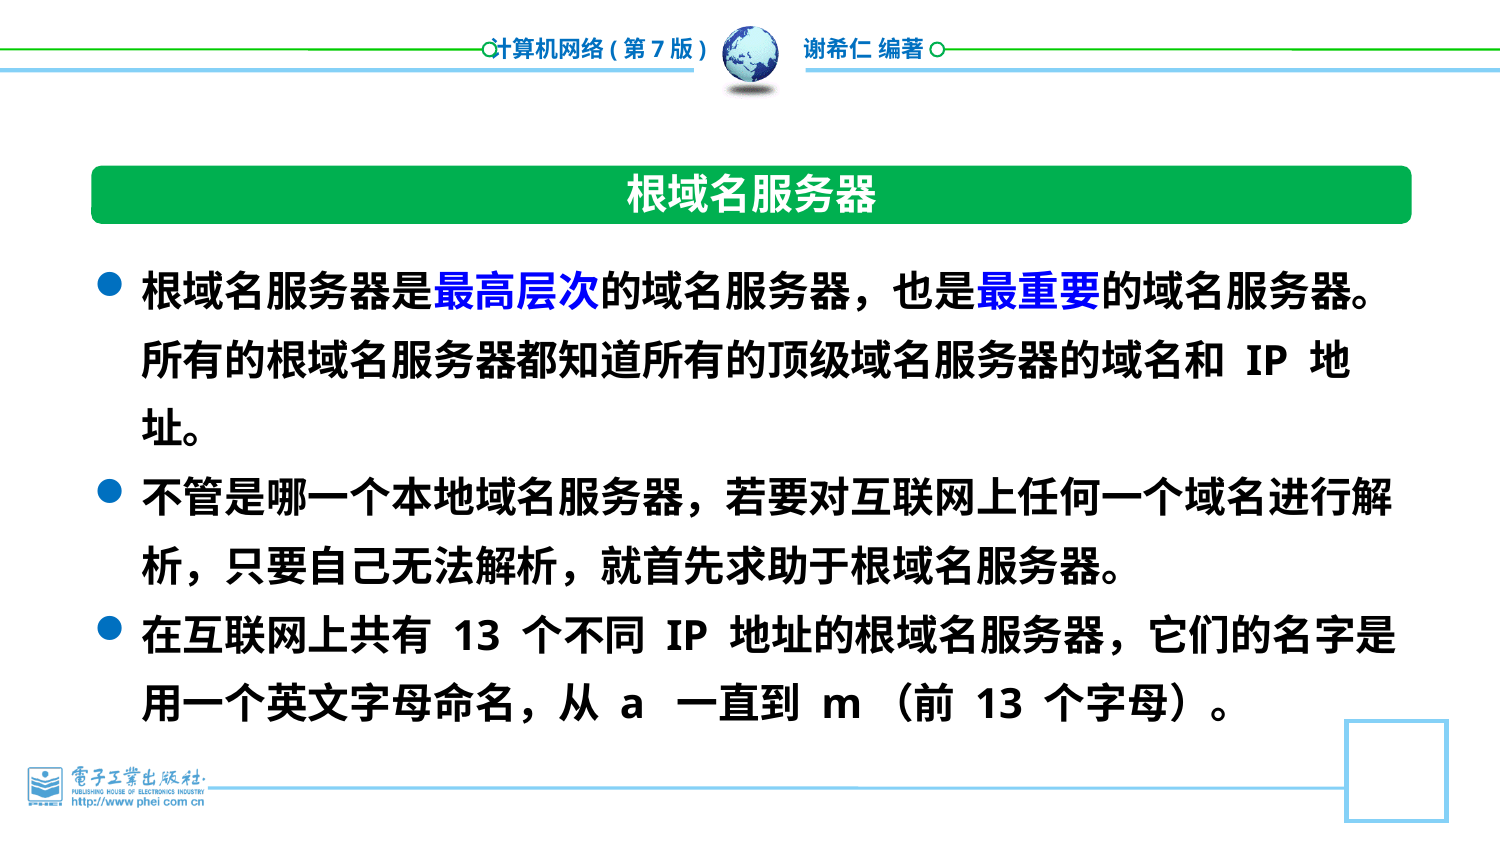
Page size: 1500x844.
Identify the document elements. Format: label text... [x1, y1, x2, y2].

text_box [91, 165, 611, 224]
text_box 根域名服务器是最高层次的域名服务器，也是最重要的域名服务器。所有的根域名服务器都知道所有的顶级域名服务器的域名和 IP 地址。 不管是哪一个本地域名服务器，若要对互联网上任何一个域名进行解析，只要自己无法解析，就首先求助于根域名服务器。 在互联网上共有 13 个不同 IP 地址的根域名服务器，它们的名字是用一个英文字母命名，从 a 一直到 m（前 13 个字母）。 [79, 238, 1432, 735]
picture [720, 24, 780, 100]
text_box 根域名服务器 [611, 160, 892, 226]
picture [23, 764, 208, 809]
text_box [892, 165, 1412, 224]
